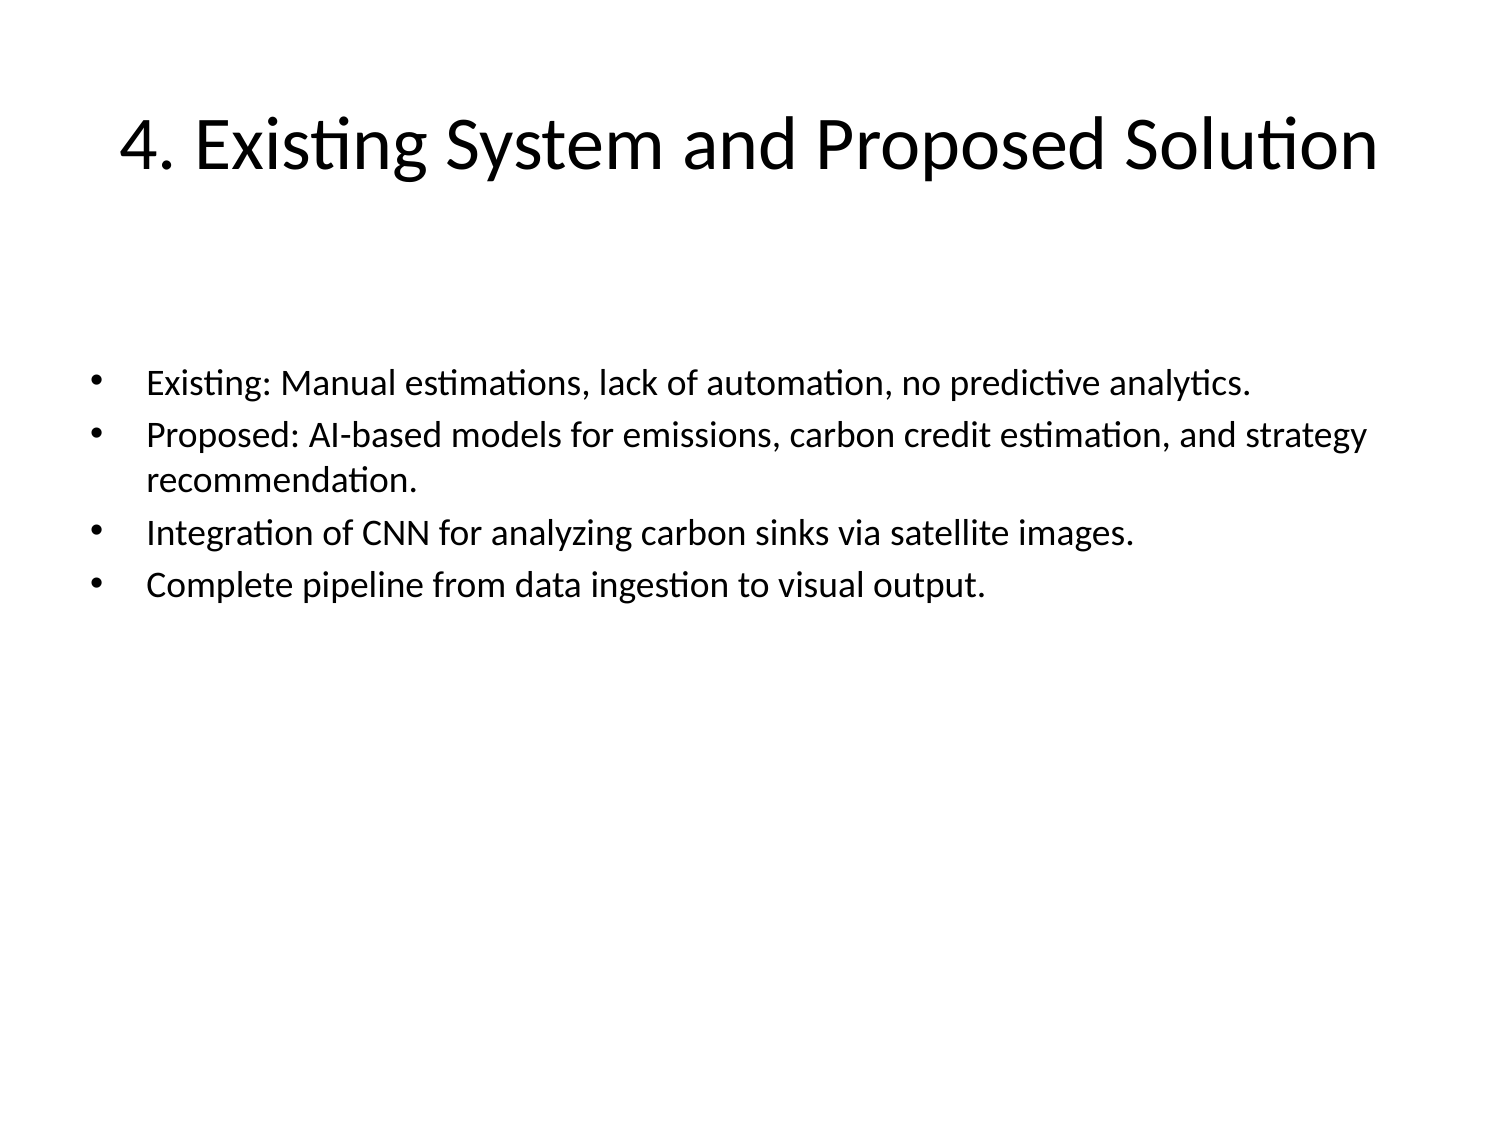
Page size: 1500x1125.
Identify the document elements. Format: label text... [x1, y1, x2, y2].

title 4. Existing System and Proposed Solution [75, 45, 1425, 233]
list Existing: Manual estimations, lack of automation, no predictive analytics. Proposed: AI-based models for emissions, carbon credit estimation, and strategy recommendation. Integration of CNN for analyzing carbon sinks via satellite images. Complete pipeline from data ingestion to visual output. [75, 262, 1425, 1005]
